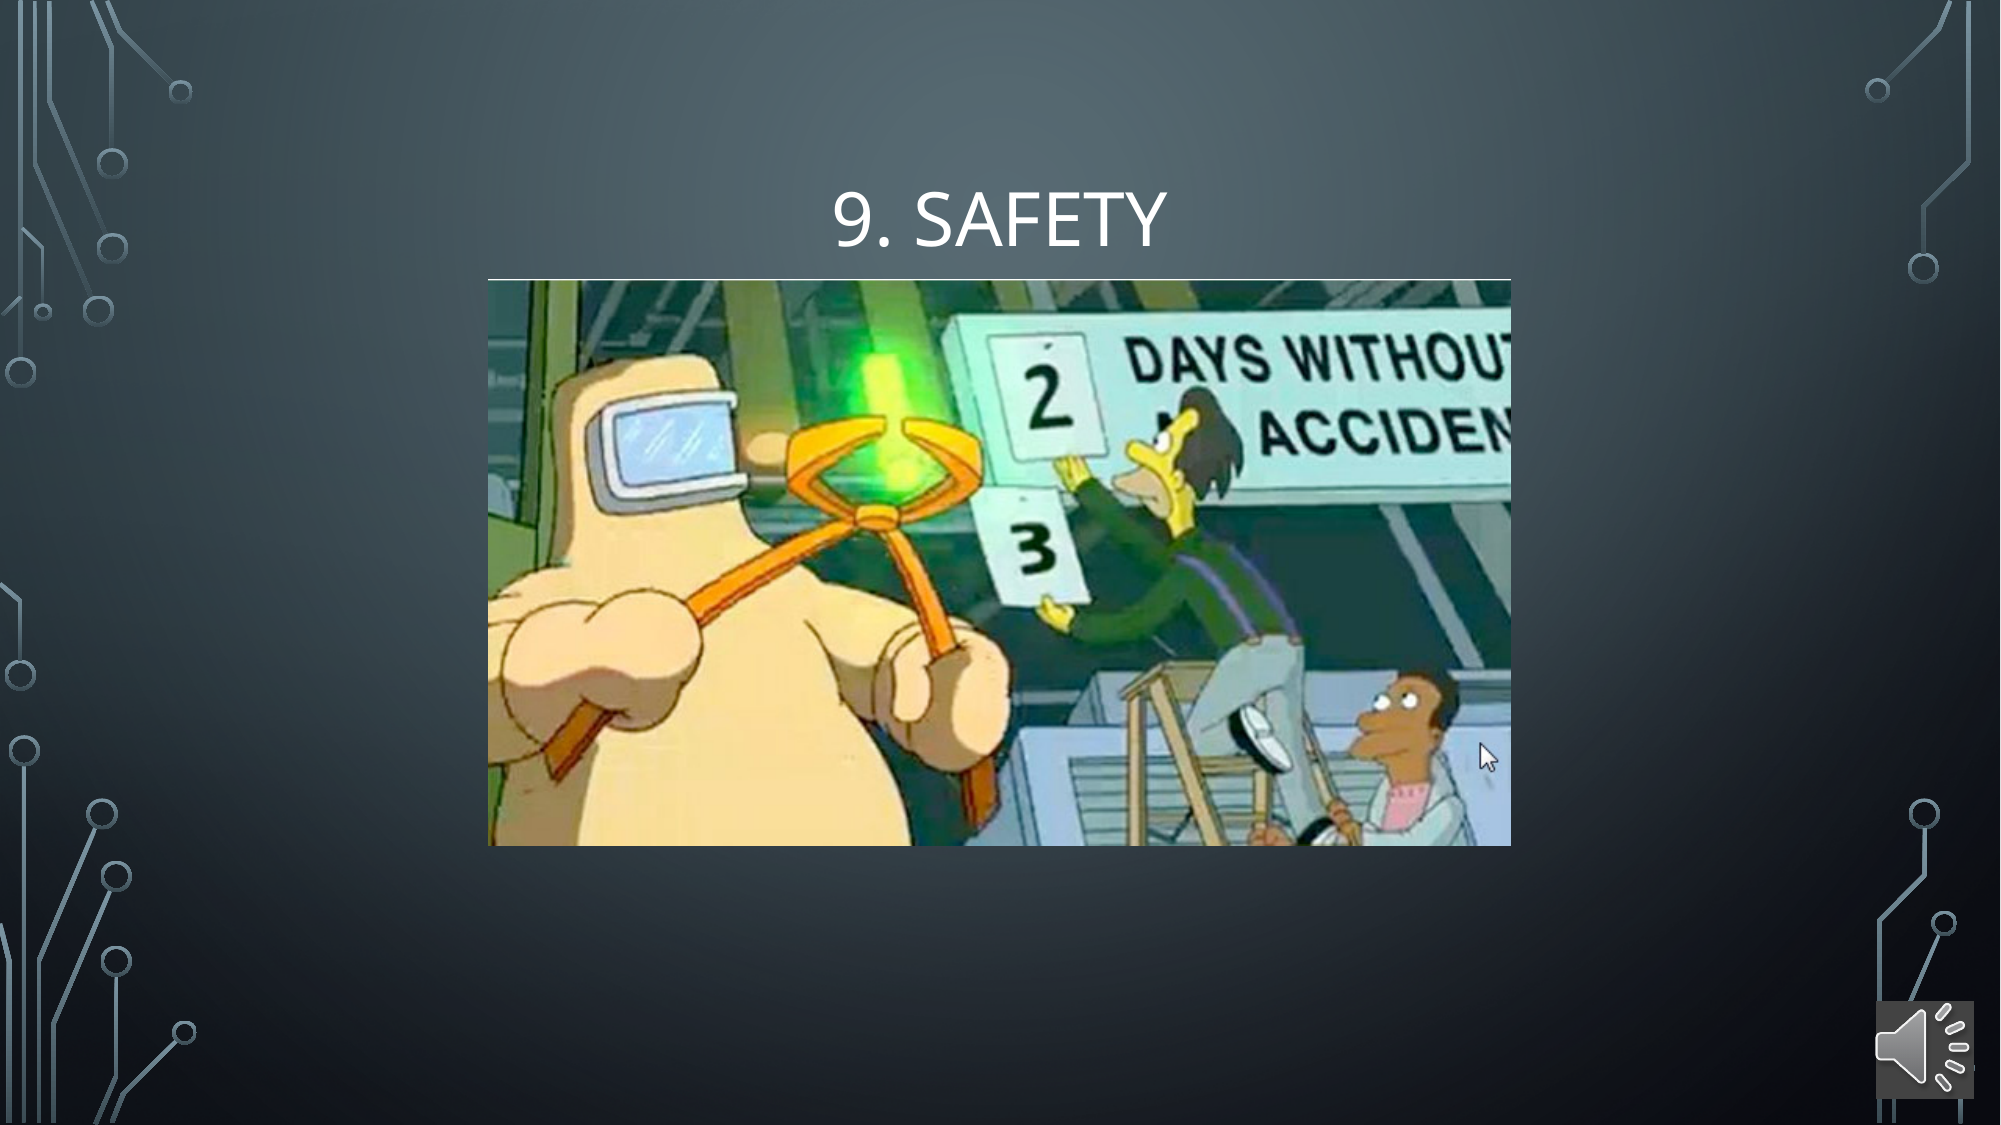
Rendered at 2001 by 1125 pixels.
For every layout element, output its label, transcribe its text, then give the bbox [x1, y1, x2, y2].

picture [1874, 999, 1976, 1101]
title 9. Safety [187, 101, 1813, 344]
picture [488, 279, 1511, 846]
